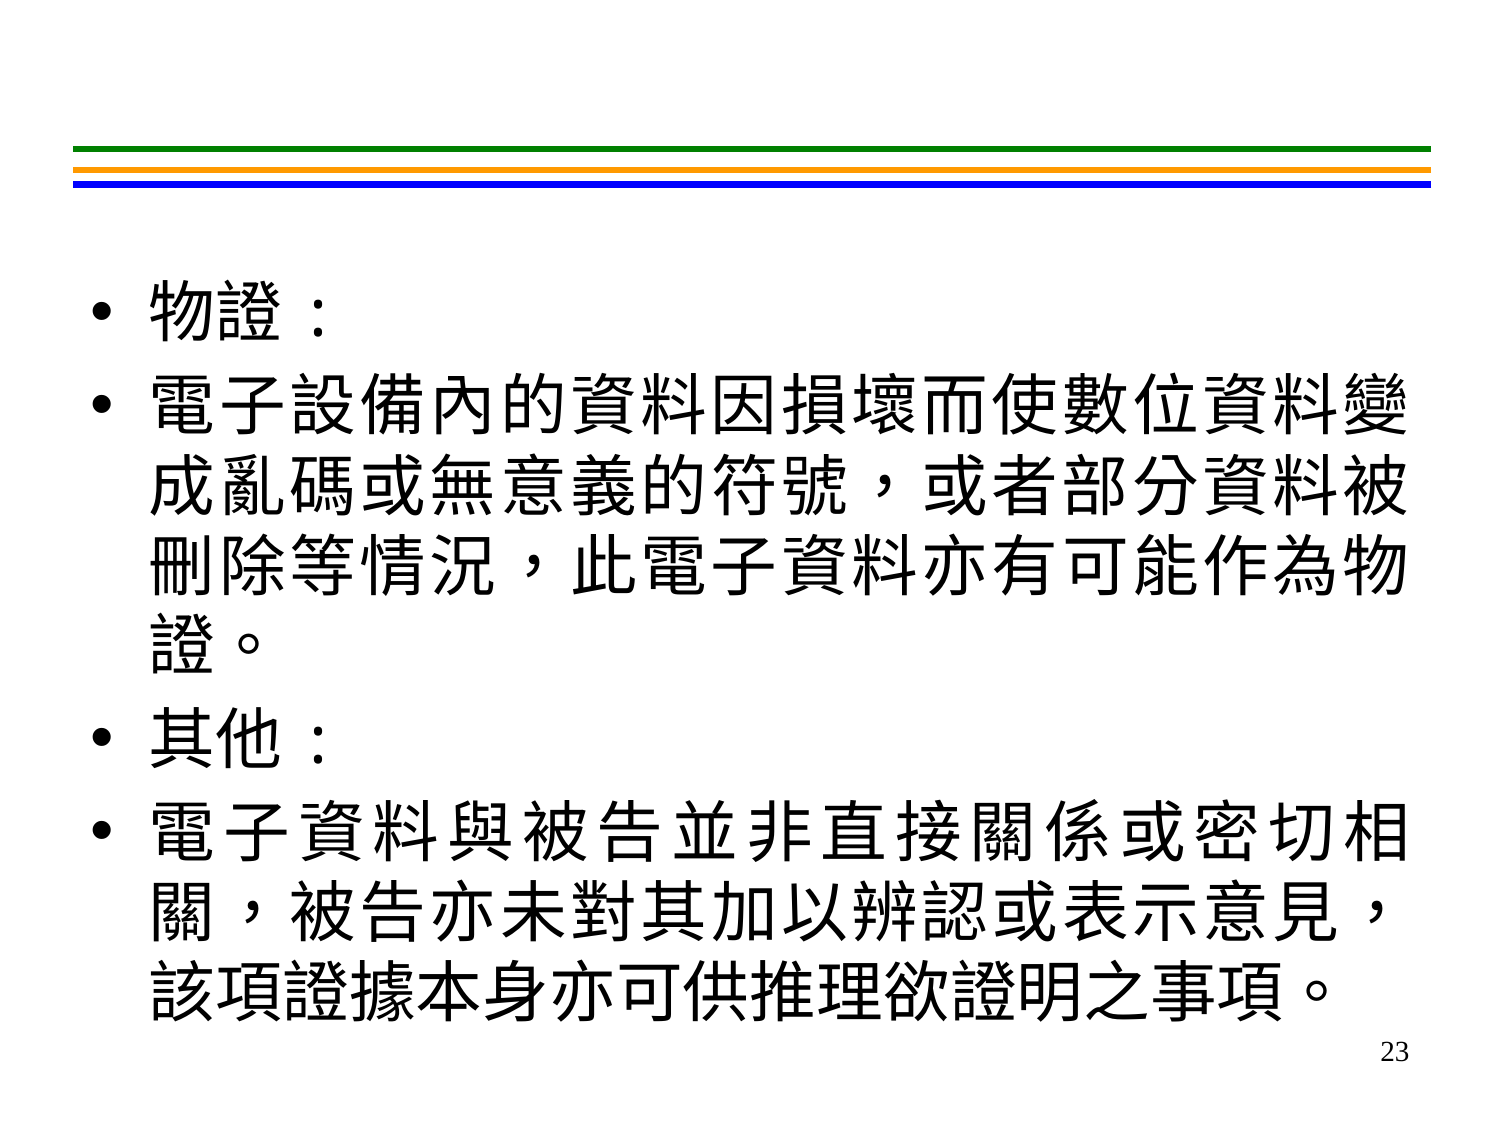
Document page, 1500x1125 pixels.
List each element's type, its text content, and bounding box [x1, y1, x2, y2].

list 物證: 電子設備內的資料因損壞而使數位資料變成亂碼或無意義的符號，或者部分資料被刪除等情況，此電子資料亦有可能作為物證。 其他: 電子資料與被告並非直接關係或密切相關，被告亦未對其加以辨認或表示意見，該項證據本身亦可供推理欲證明之事項。 [75, 262, 1425, 1005]
slide_number 23 [1074, 1024, 1425, 1103]
